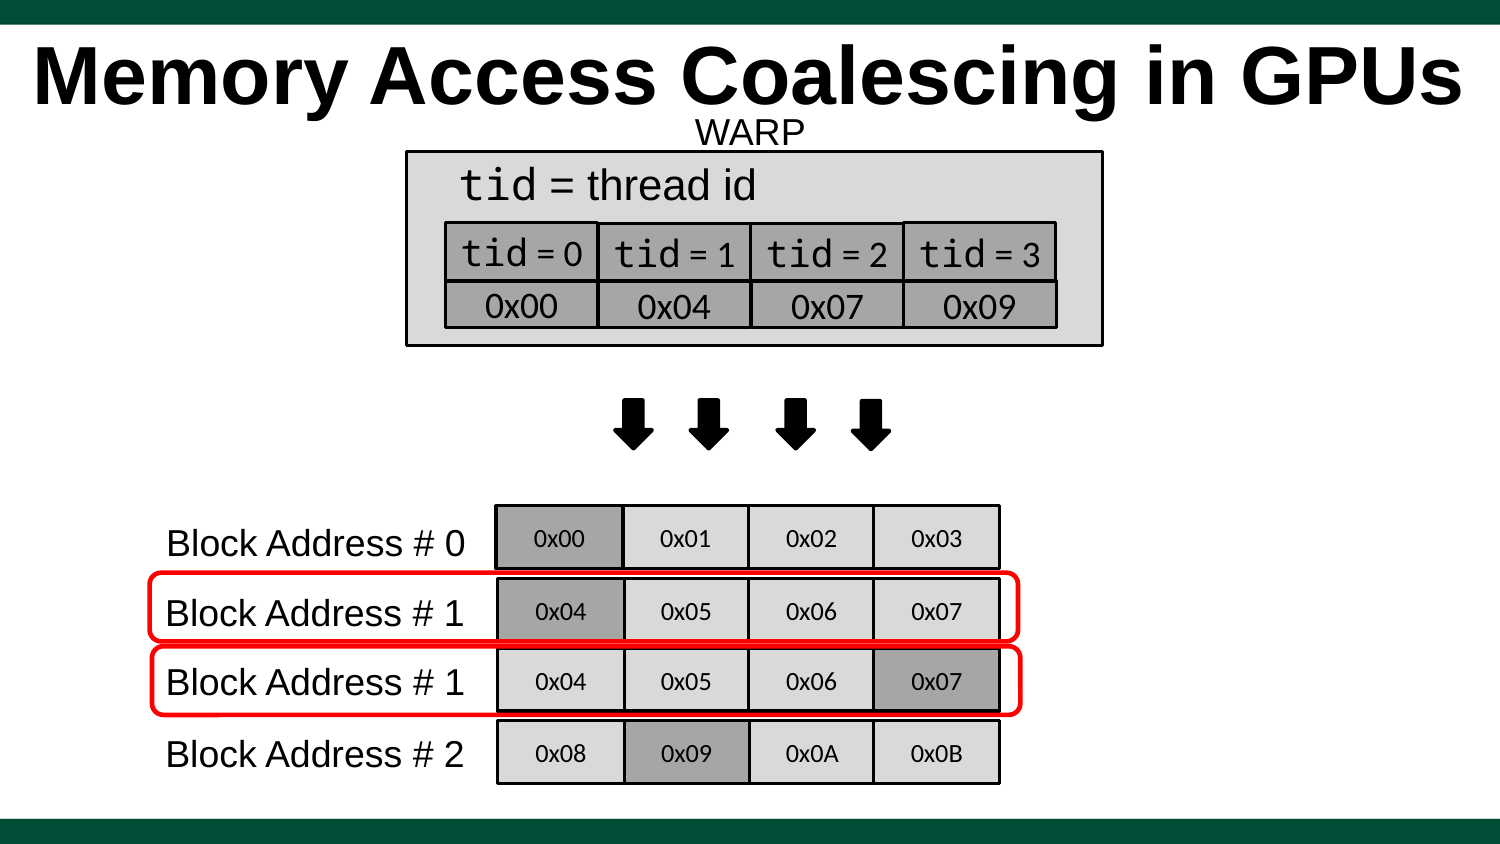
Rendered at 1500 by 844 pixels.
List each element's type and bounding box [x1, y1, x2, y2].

text_box [775, 398, 816, 451]
picture [0, 0, 1500, 844]
text_box [613, 398, 654, 451]
title [17, 1, 1483, 142]
text_box [688, 398, 730, 451]
text_box [495, 719, 1002, 786]
text_box [404, 100, 1104, 348]
text_box [147, 504, 1023, 718]
text_box [850, 398, 892, 452]
text_box [150, 722, 480, 783]
